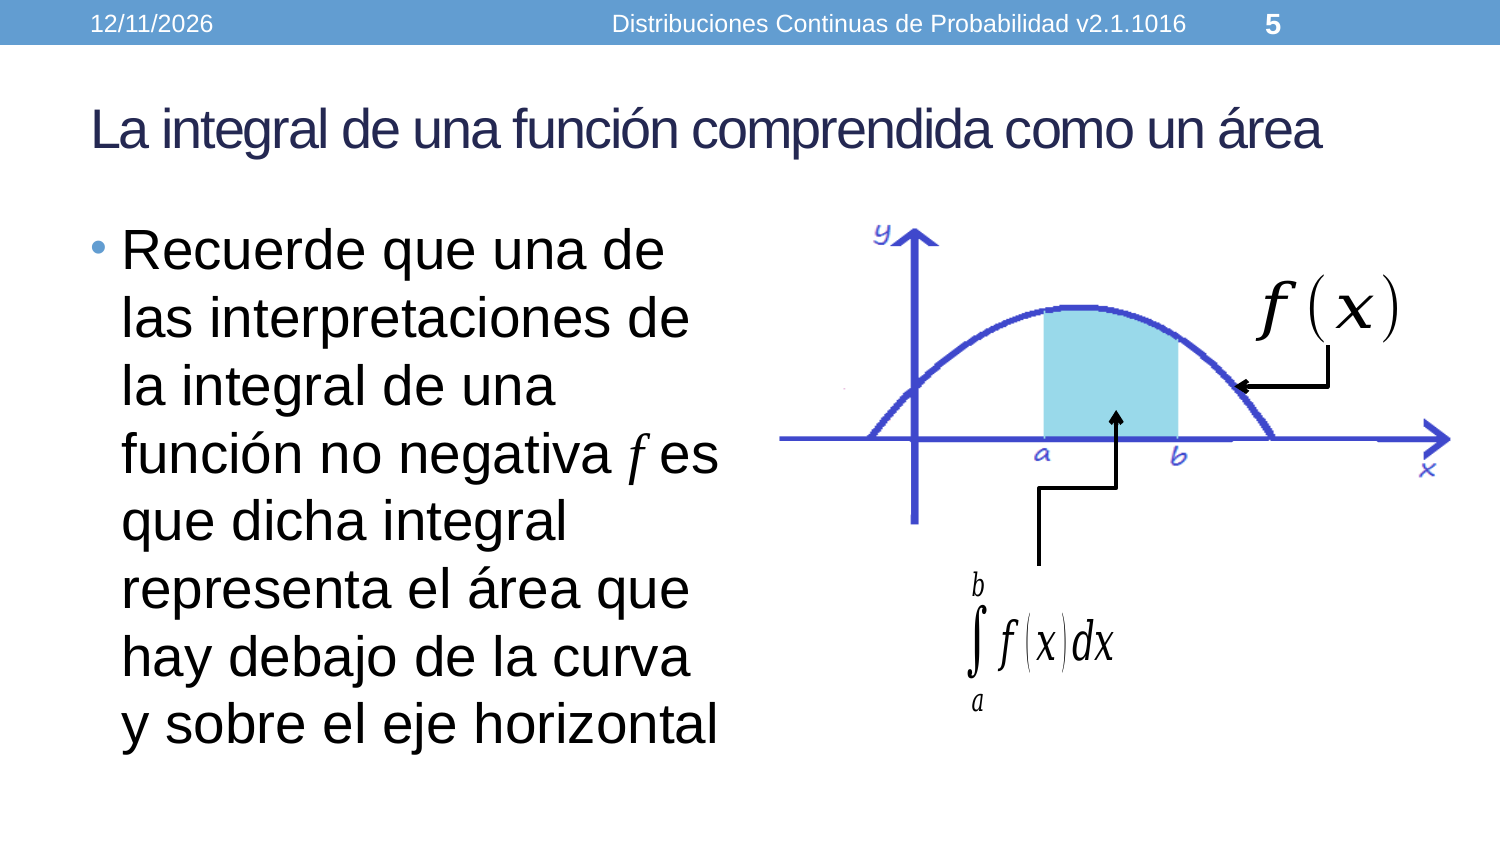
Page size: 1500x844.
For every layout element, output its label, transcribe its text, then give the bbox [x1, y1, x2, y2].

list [749, 217, 1485, 582]
title La integral de una función comprendida como un área [75, 65, 1425, 188]
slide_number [75, 2, 550, 43]
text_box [1233, 269, 1405, 387]
footer Distribuciones Continuas de Probabilidad v2.1.1016 [562, 2, 1238, 43]
list Recuerde que una de las interpretaciones de la integral de una función no negativa f es que dicha integral representa el área que hay debajo de la curva y sobre el eje horizontal [75, 205, 738, 787]
slide_number 5 [1250, 2, 1425, 43]
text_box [962, 409, 1117, 719]
